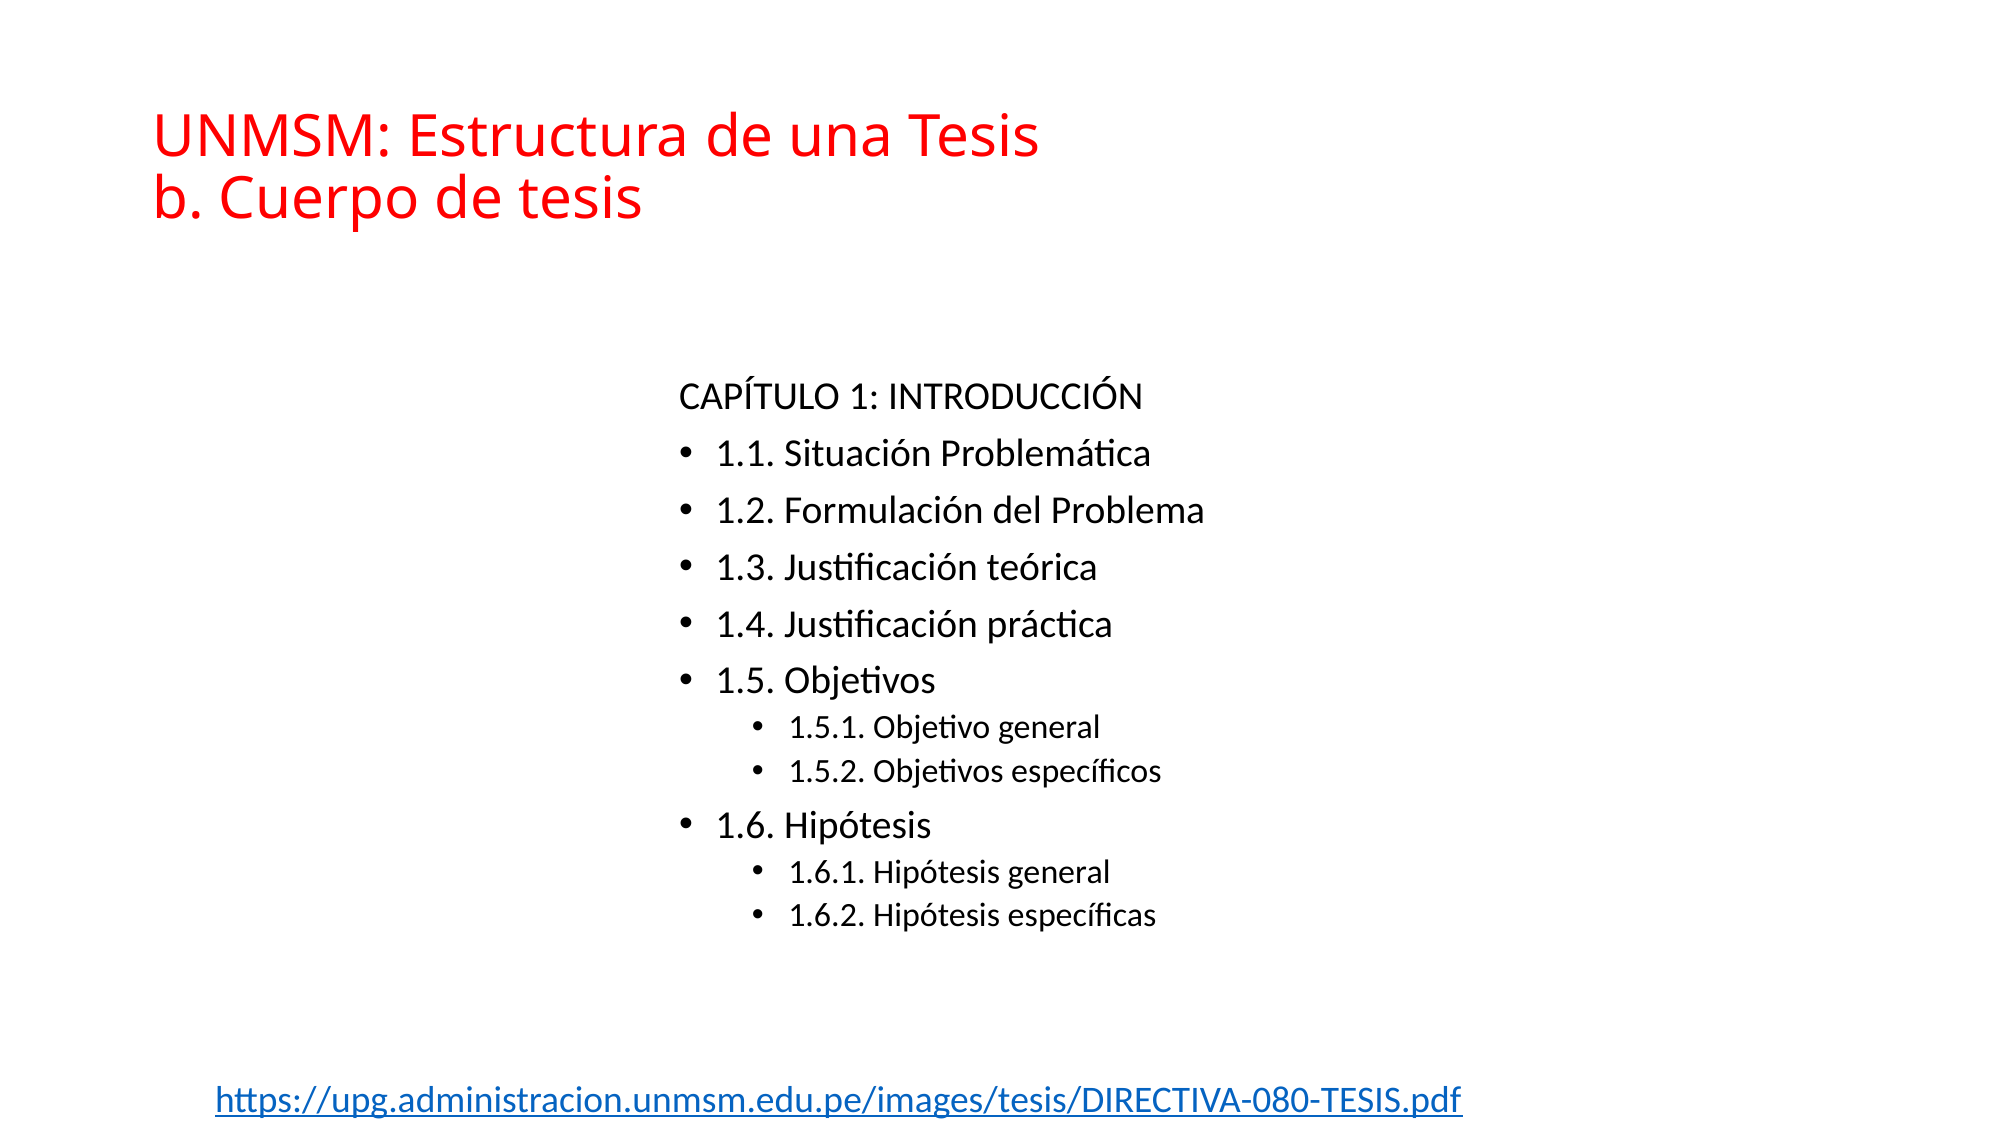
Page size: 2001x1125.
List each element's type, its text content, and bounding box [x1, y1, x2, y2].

text_box https://upg.administracion.unmsm.edu.pe/images/tesis/DIRECTIVA-080-TESIS.pdf [200, 1067, 1608, 1125]
list CAPÍTULO 1: INTRODUCCIÓN 1.1. Situación Problemática 1.2. Formulación del Problema 1.3. Justificación teórica 1.4. Justificación práctica 1.5. Objetivos 1.5.1. Objetivo general 1.5.2. Objetivos específicos 1.6. Hipótesis 1.6.1. Hipótesis general 1.6.2. Hipótesis específicas [664, 364, 1878, 946]
title UNMSM: Estructura de una Tesis b. Cuerpo de tesis [137, 59, 1863, 278]
